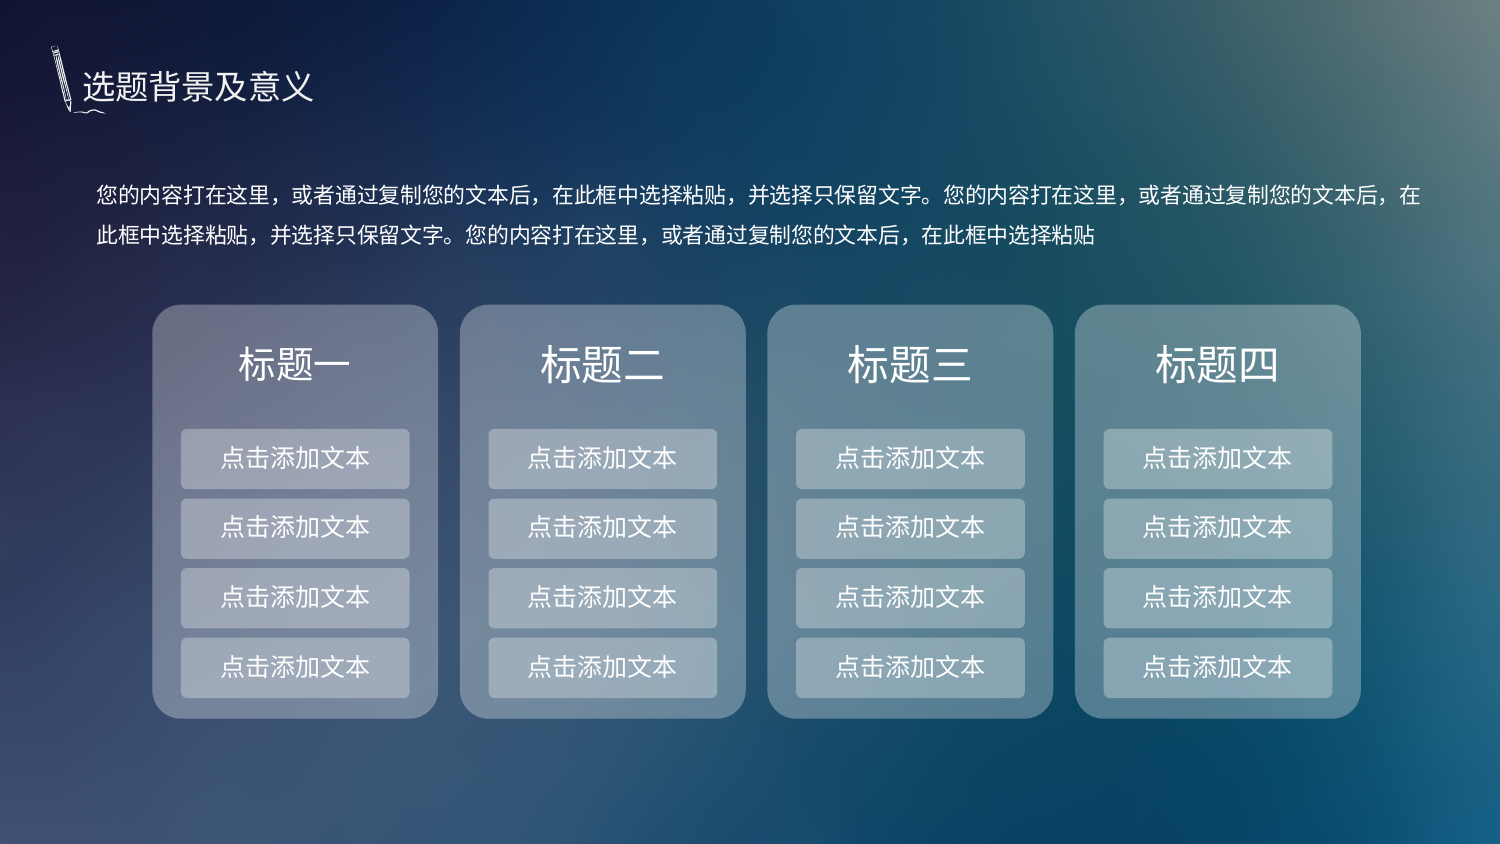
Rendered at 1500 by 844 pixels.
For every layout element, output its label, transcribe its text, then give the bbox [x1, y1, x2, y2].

text_box 选题背景及意义 [106, 58, 357, 114]
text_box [459, 304, 746, 719]
text_box 您的内容打在这里，或者通过复制您的文本后，在此框中选择粘贴，并选择只保留文字。您的内容打在这里，或者通过复制您的文本后，在此框中选择粘贴，并选择只保留文字。您的内容打在这里，或者通过复制您的文本后，在此框中选择粘贴 [81, 161, 1438, 256]
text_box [152, 304, 439, 719]
picture [0, 0, 1500, 844]
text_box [1074, 304, 1361, 719]
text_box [767, 304, 1054, 719]
